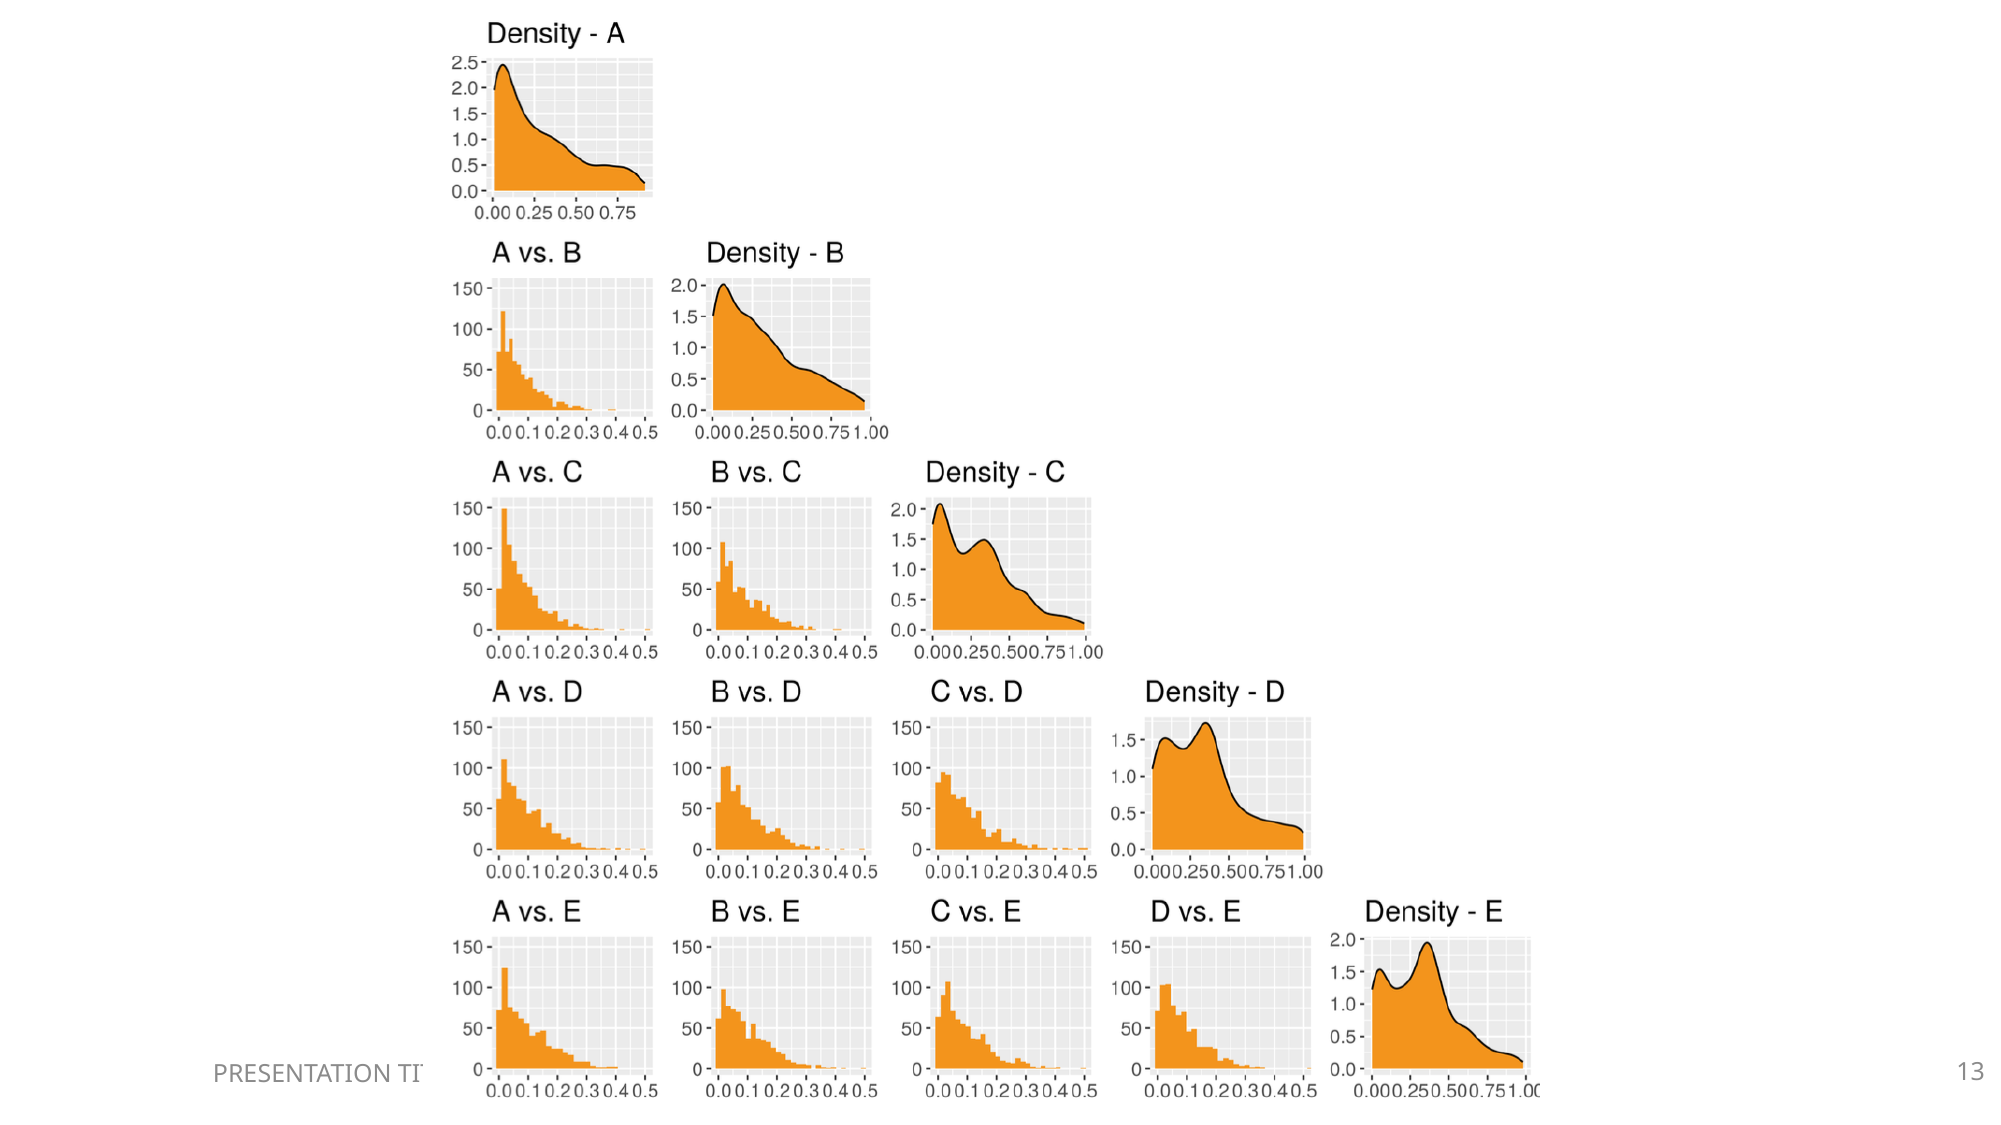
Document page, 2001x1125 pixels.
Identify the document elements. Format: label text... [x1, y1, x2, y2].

footer PRESENTATION TITLE [0, 1042, 423, 1103]
slide_number 13 [1577, 1042, 2000, 1103]
picture [423, 0, 1577, 1125]
